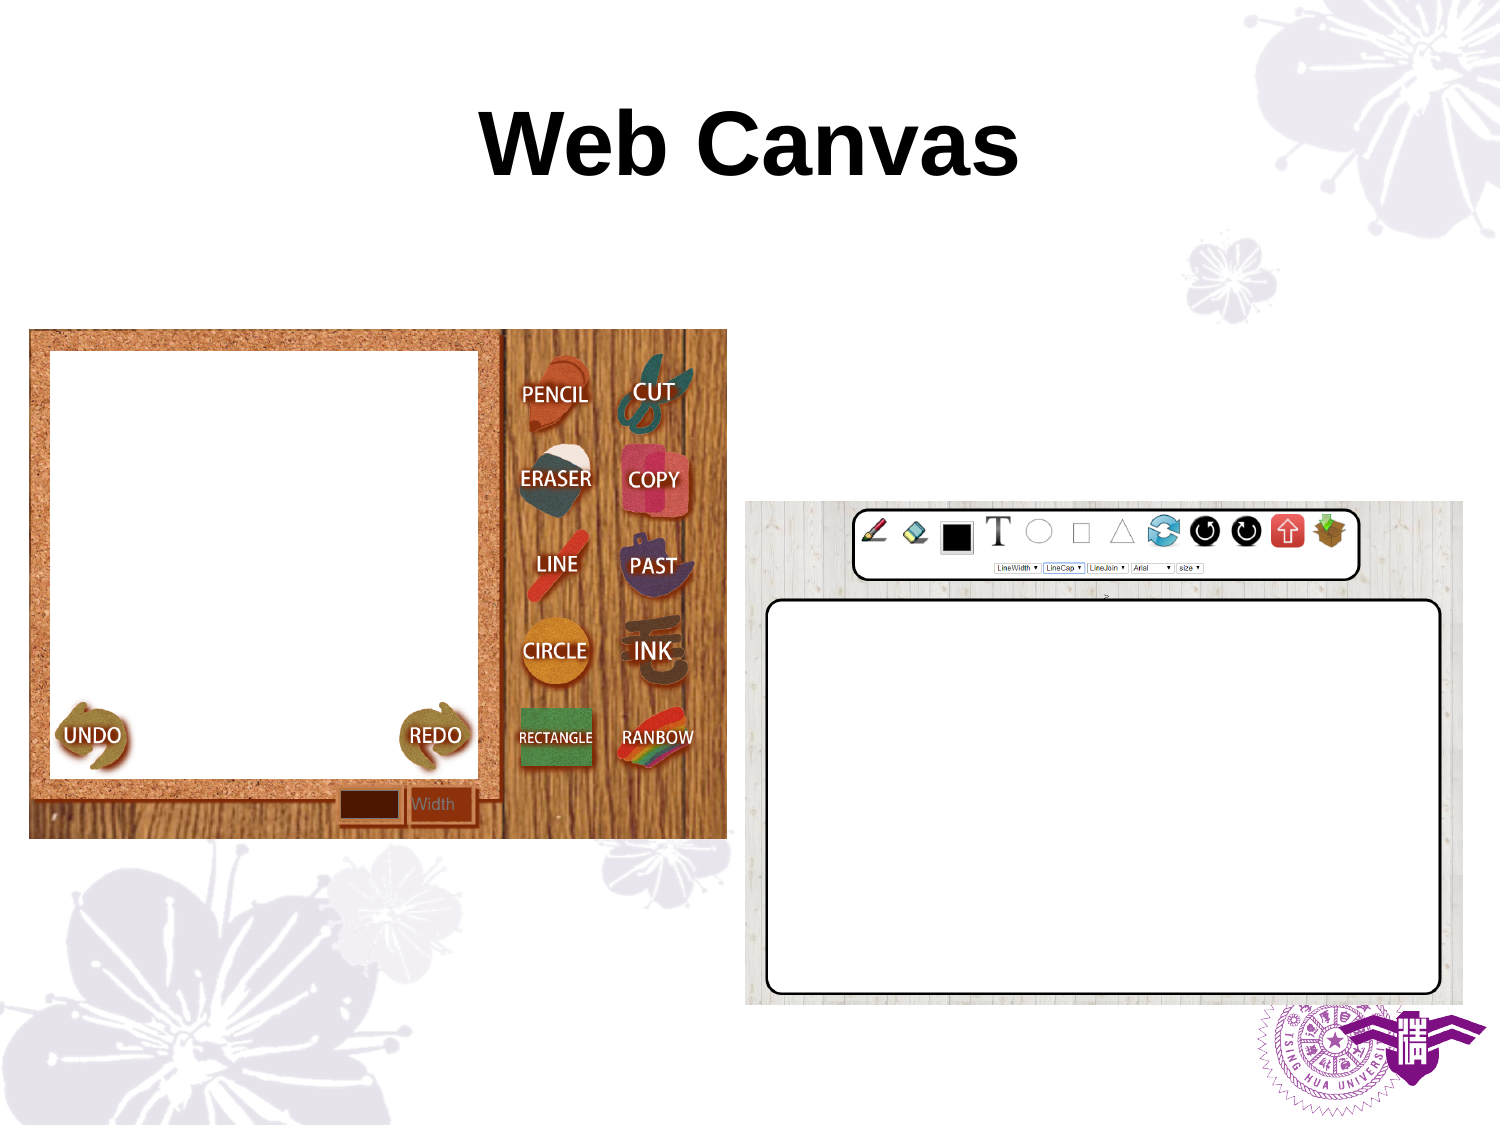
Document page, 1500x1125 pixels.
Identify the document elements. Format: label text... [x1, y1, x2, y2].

title Web Canvas [75, 45, 1425, 233]
picture [0, 0, 1500, 1125]
